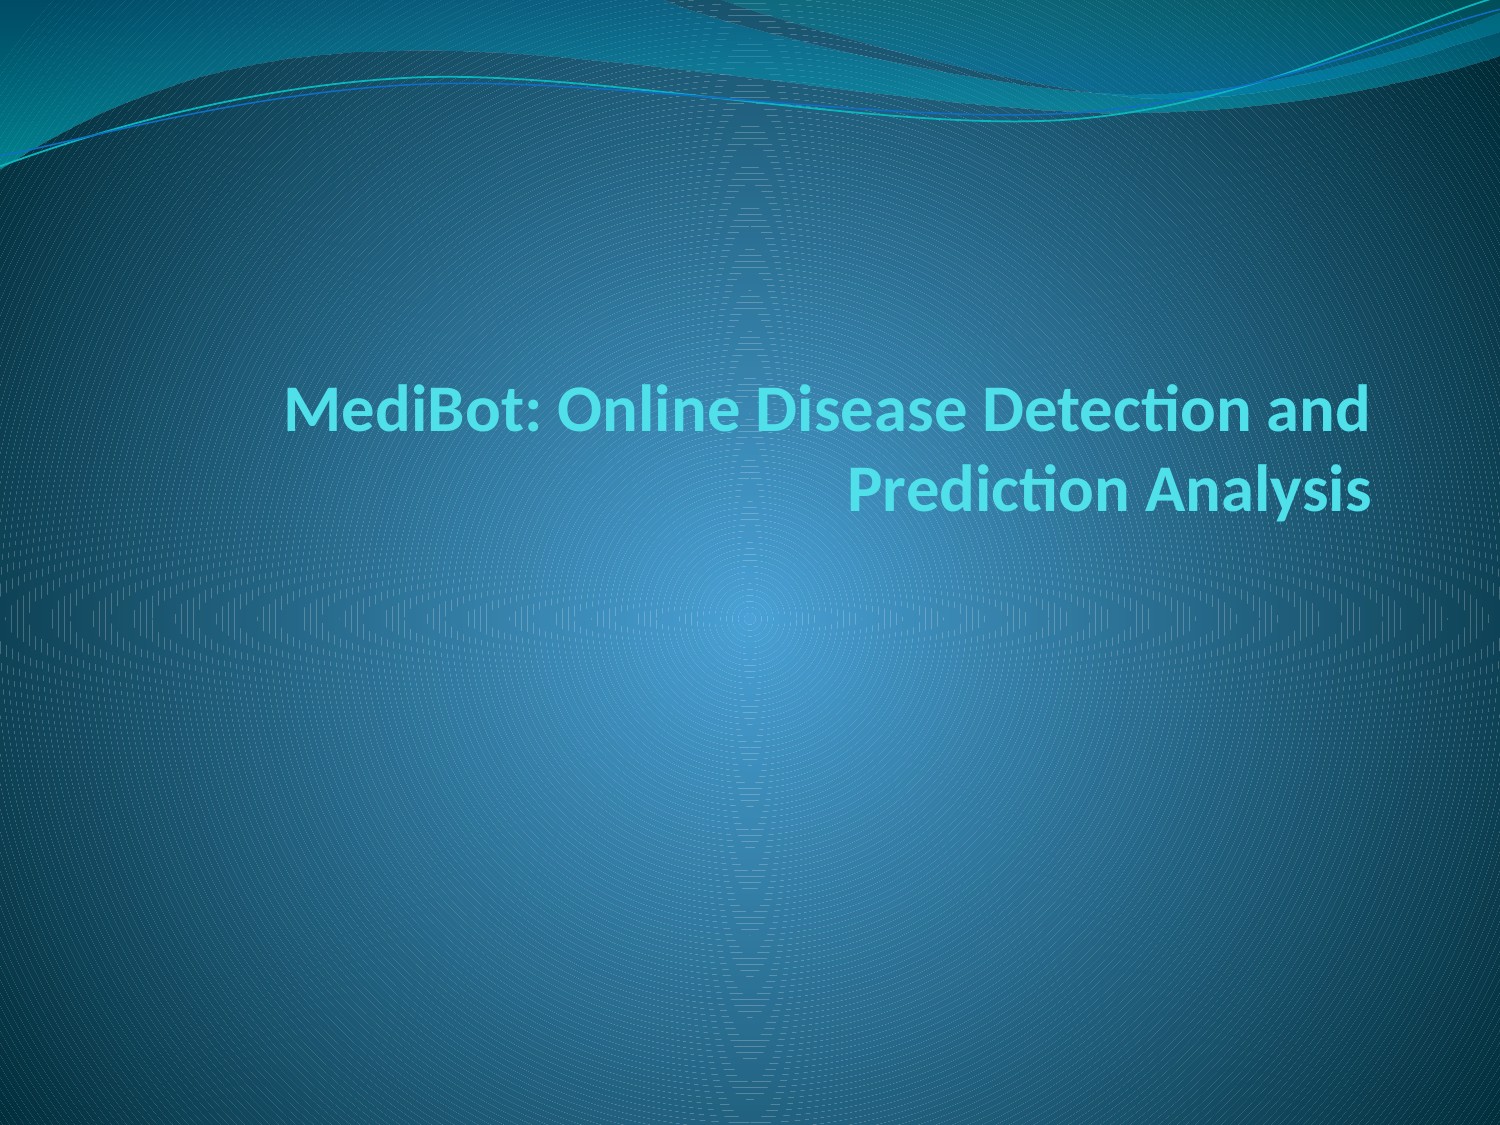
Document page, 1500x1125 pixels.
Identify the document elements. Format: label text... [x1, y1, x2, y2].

title MediBot: Online Disease Detection and Prediction Analysis [87, 237, 1376, 525]
